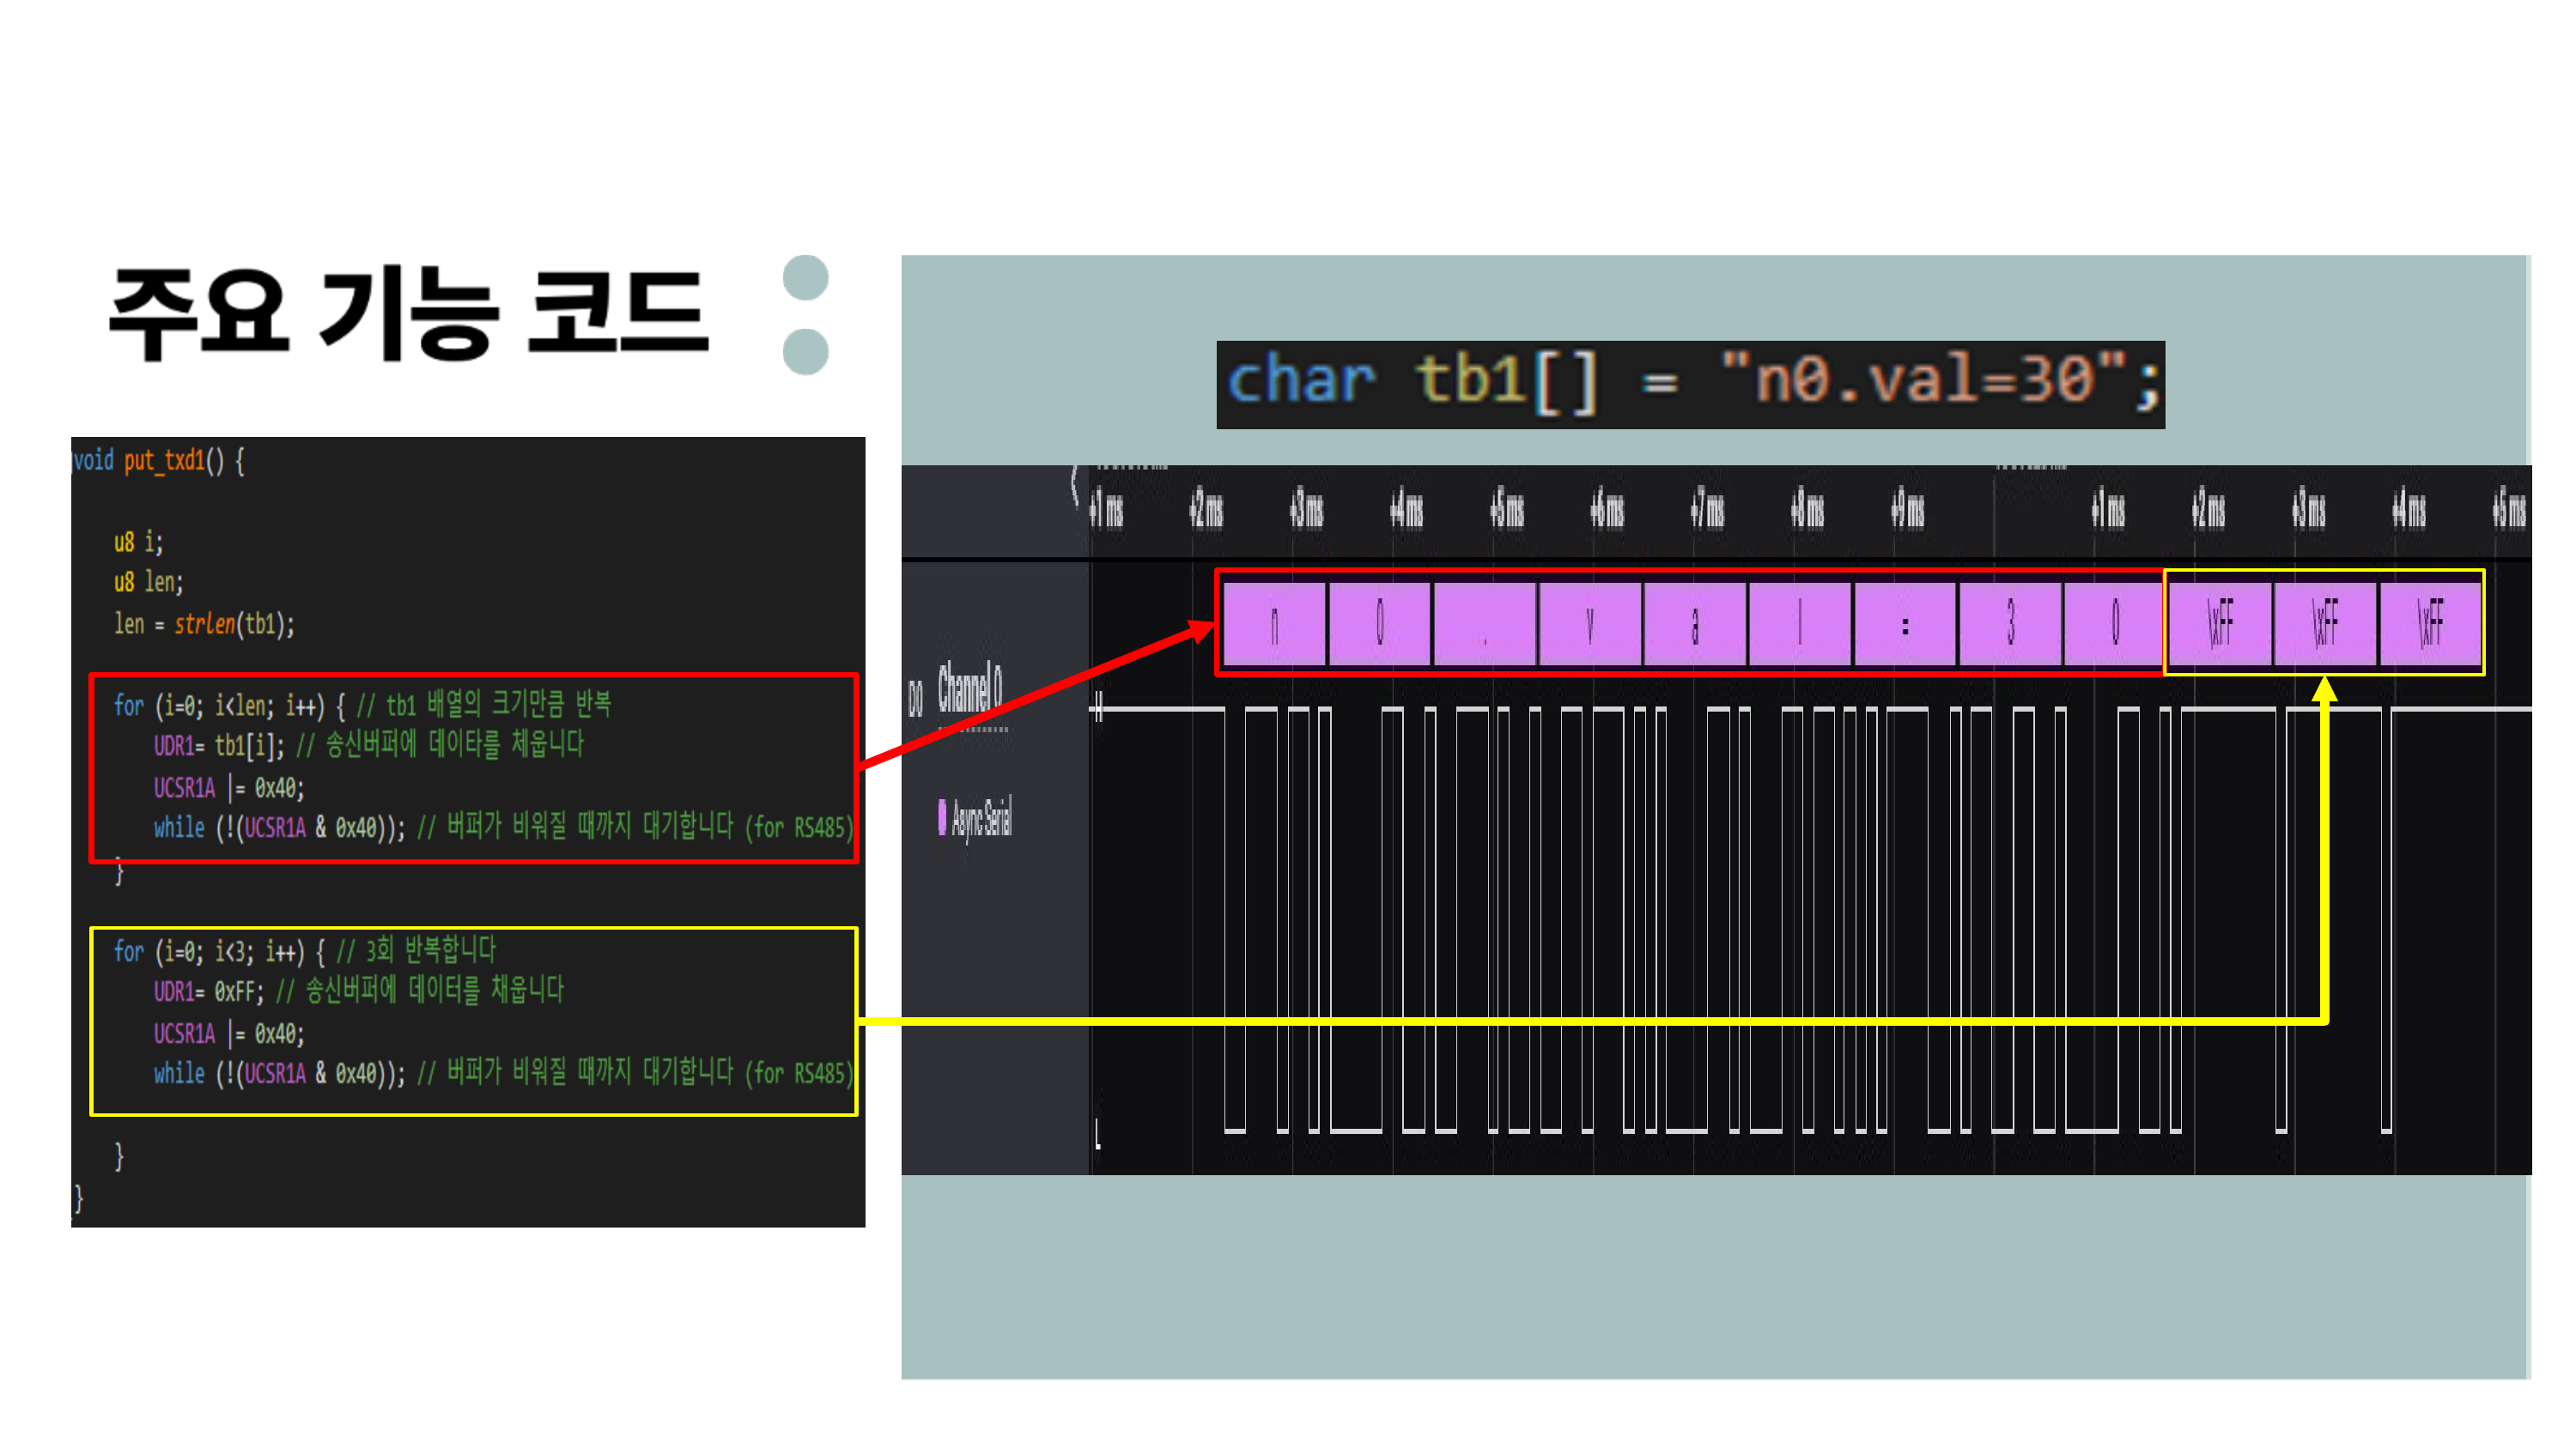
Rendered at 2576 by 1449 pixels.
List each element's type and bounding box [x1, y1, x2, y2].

picture [901, 254, 2532, 1381]
text_box [856, 674, 2325, 1022]
text_box [782, 254, 830, 376]
text_box [856, 621, 1218, 674]
picture [91, 221, 756, 409]
picture [71, 436, 866, 1228]
